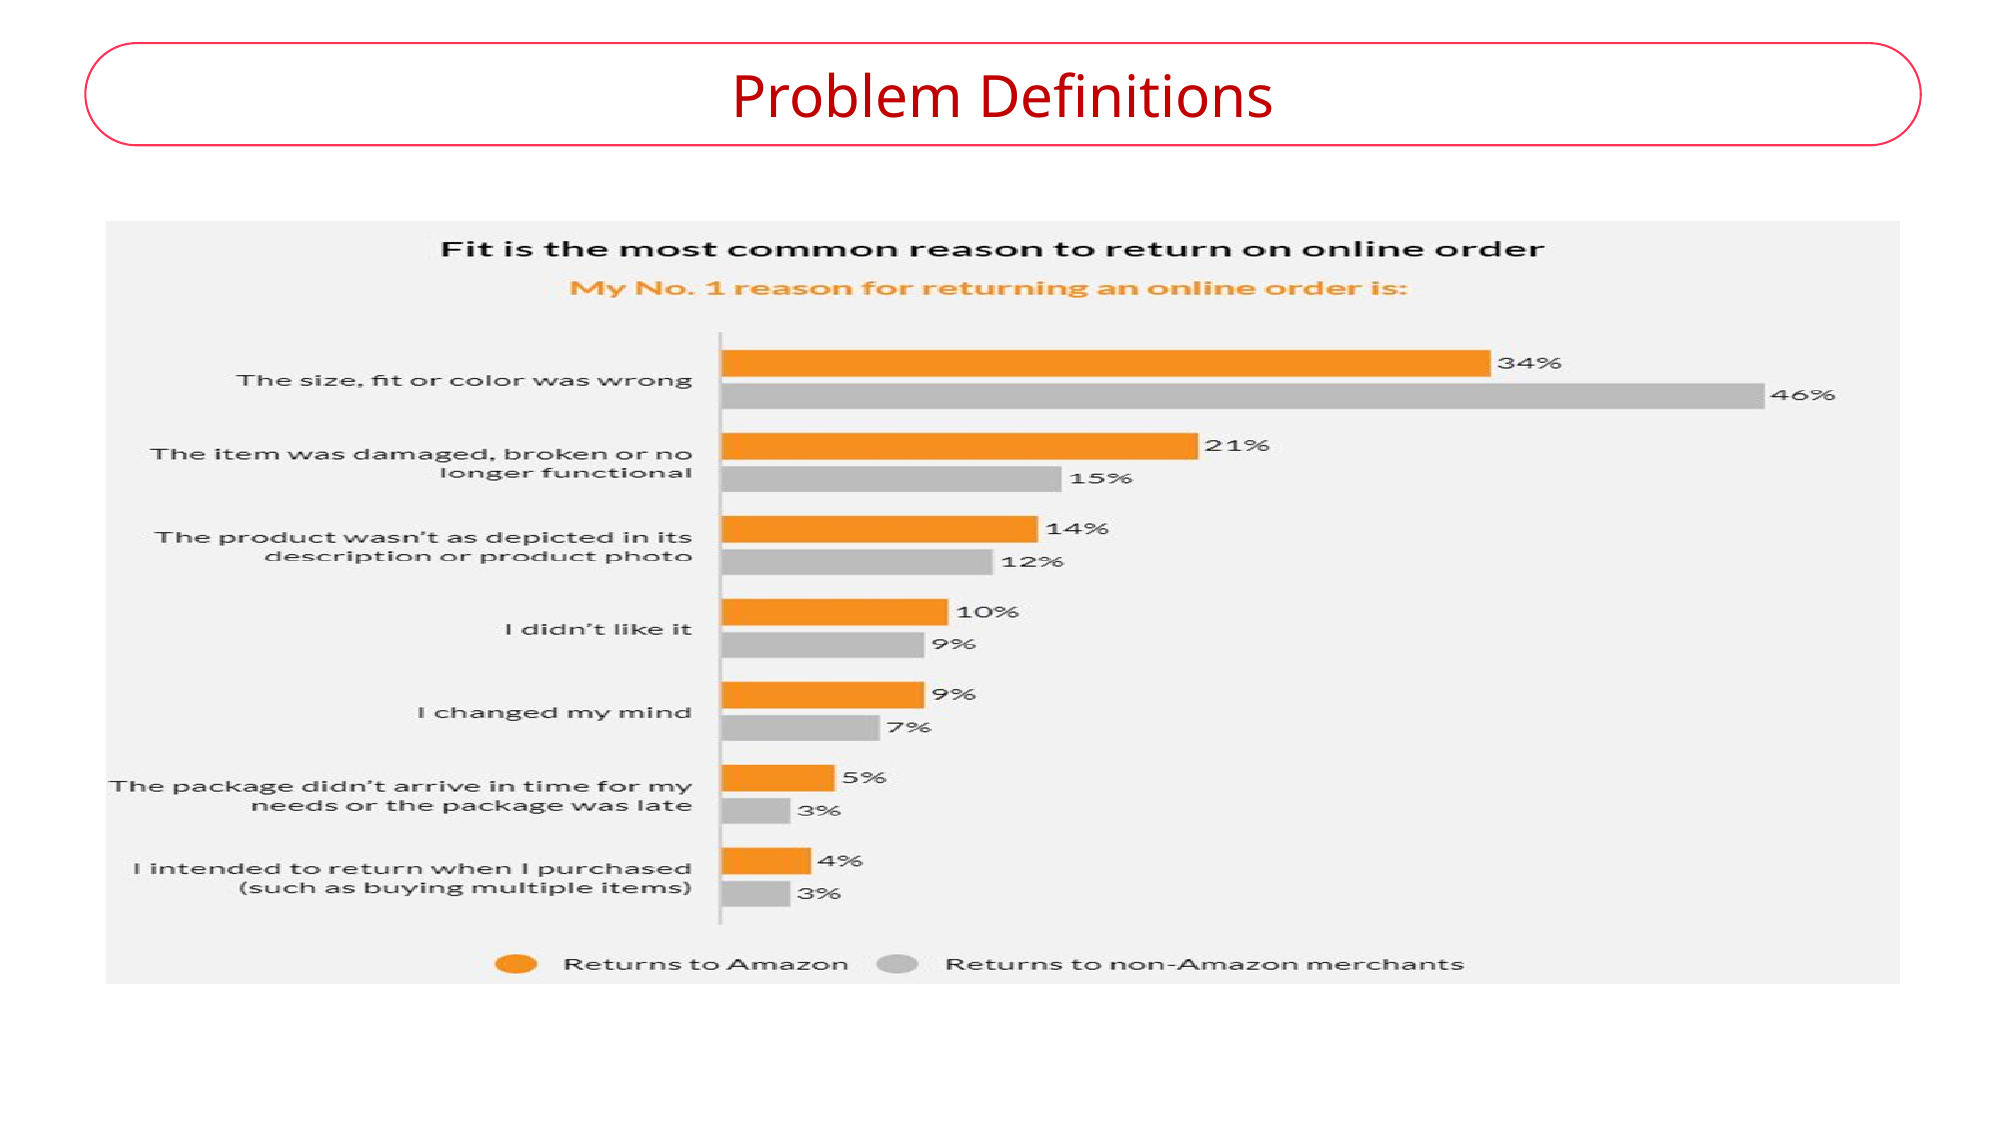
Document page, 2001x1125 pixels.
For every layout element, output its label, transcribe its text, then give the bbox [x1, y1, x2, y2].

text_box Problem Definitions [84, 42, 1922, 147]
picture [106, 221, 1900, 984]
